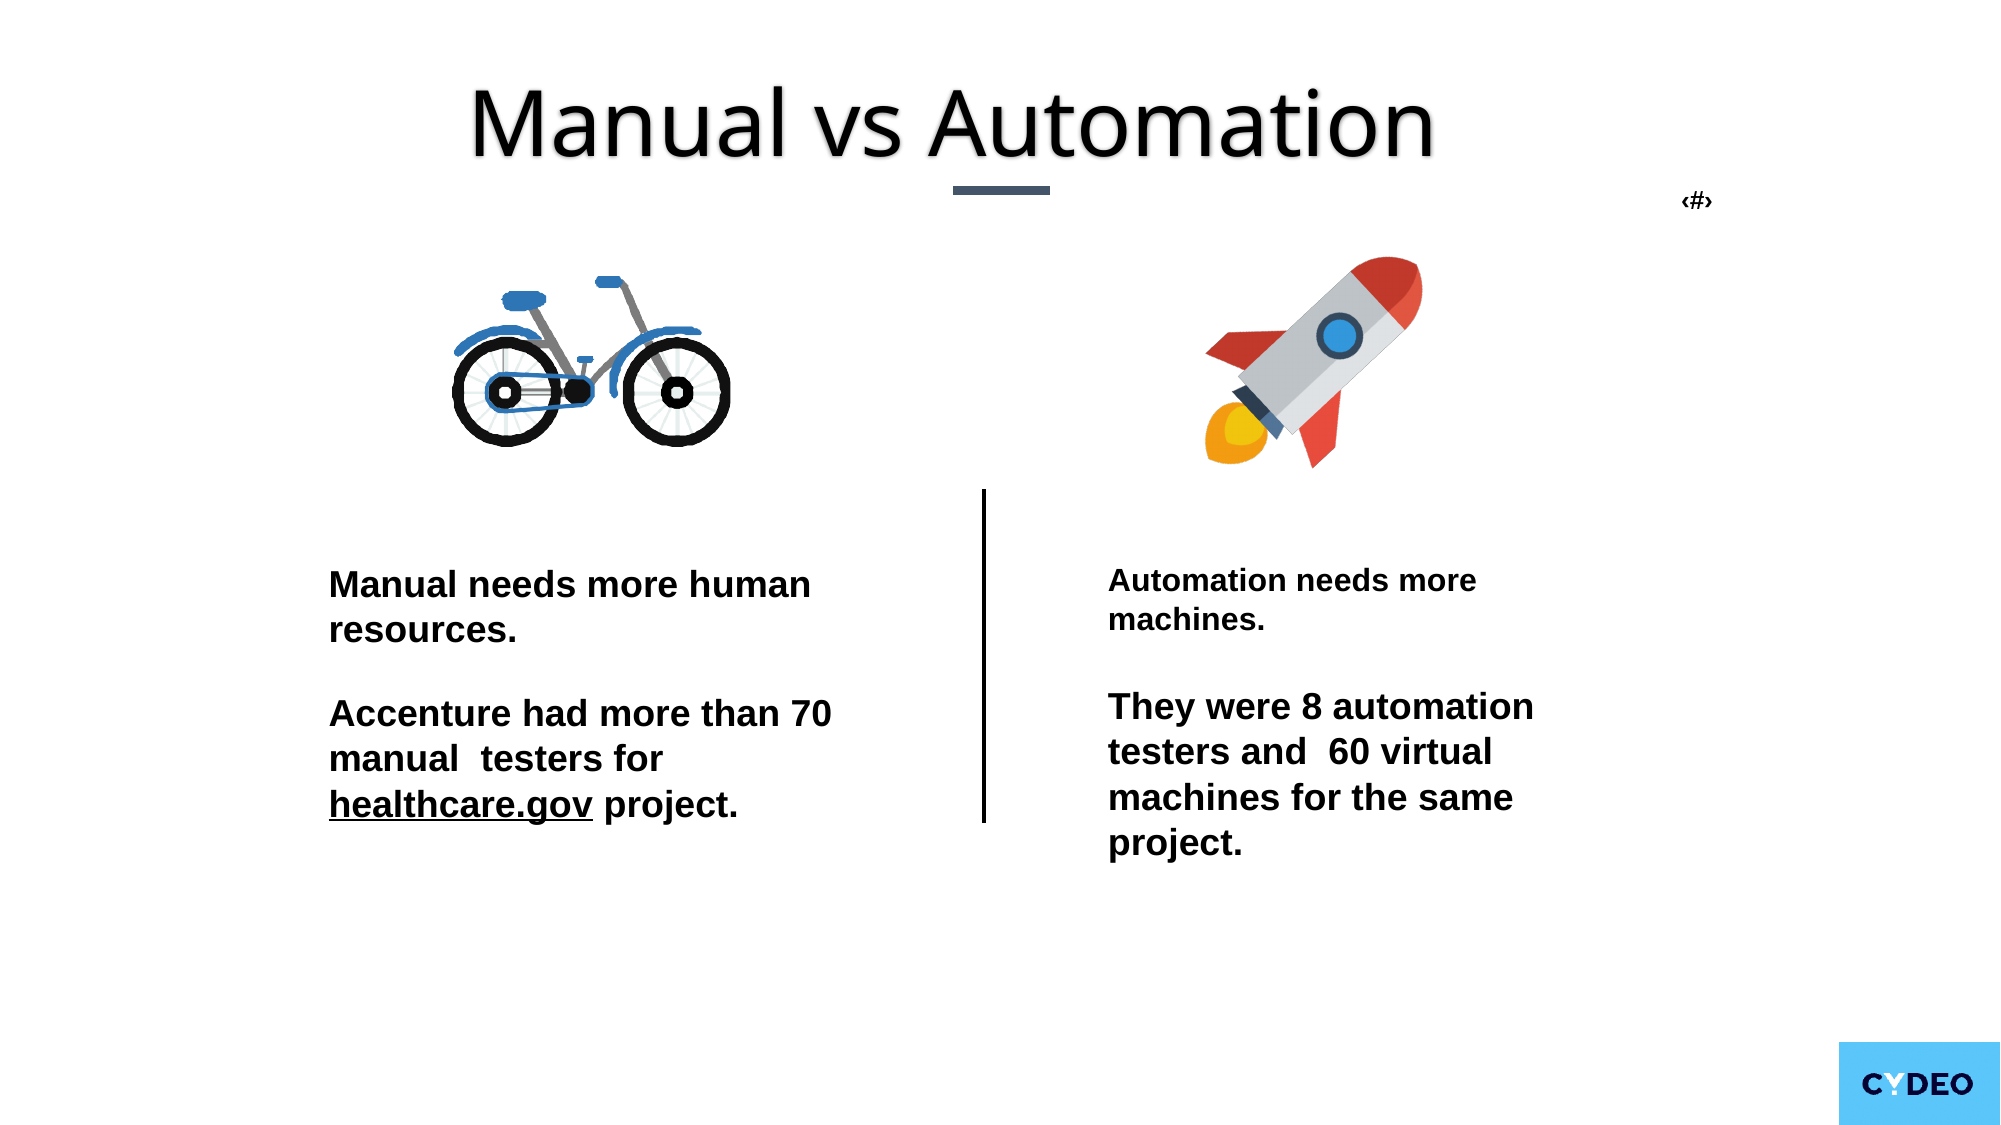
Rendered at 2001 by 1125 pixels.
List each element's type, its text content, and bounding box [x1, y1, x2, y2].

text_box ‹#› [1679, 181, 1715, 215]
text_box Accenture had more than 70 manual testers for healthcare.gov project. [327, 685, 918, 825]
text_box They were 8 automation testers and 60 virtual machines for the same project. [1106, 678, 1658, 863]
text_box [452, 276, 731, 447]
text_box Manual needs more human resources. [327, 558, 918, 650]
picture [1839, 1042, 2000, 1125]
title Manual vs Automation [355, 31, 1550, 221]
text_box [1105, 148, 1533, 576]
text_box Automation needs more machines. [1106, 558, 1645, 637]
